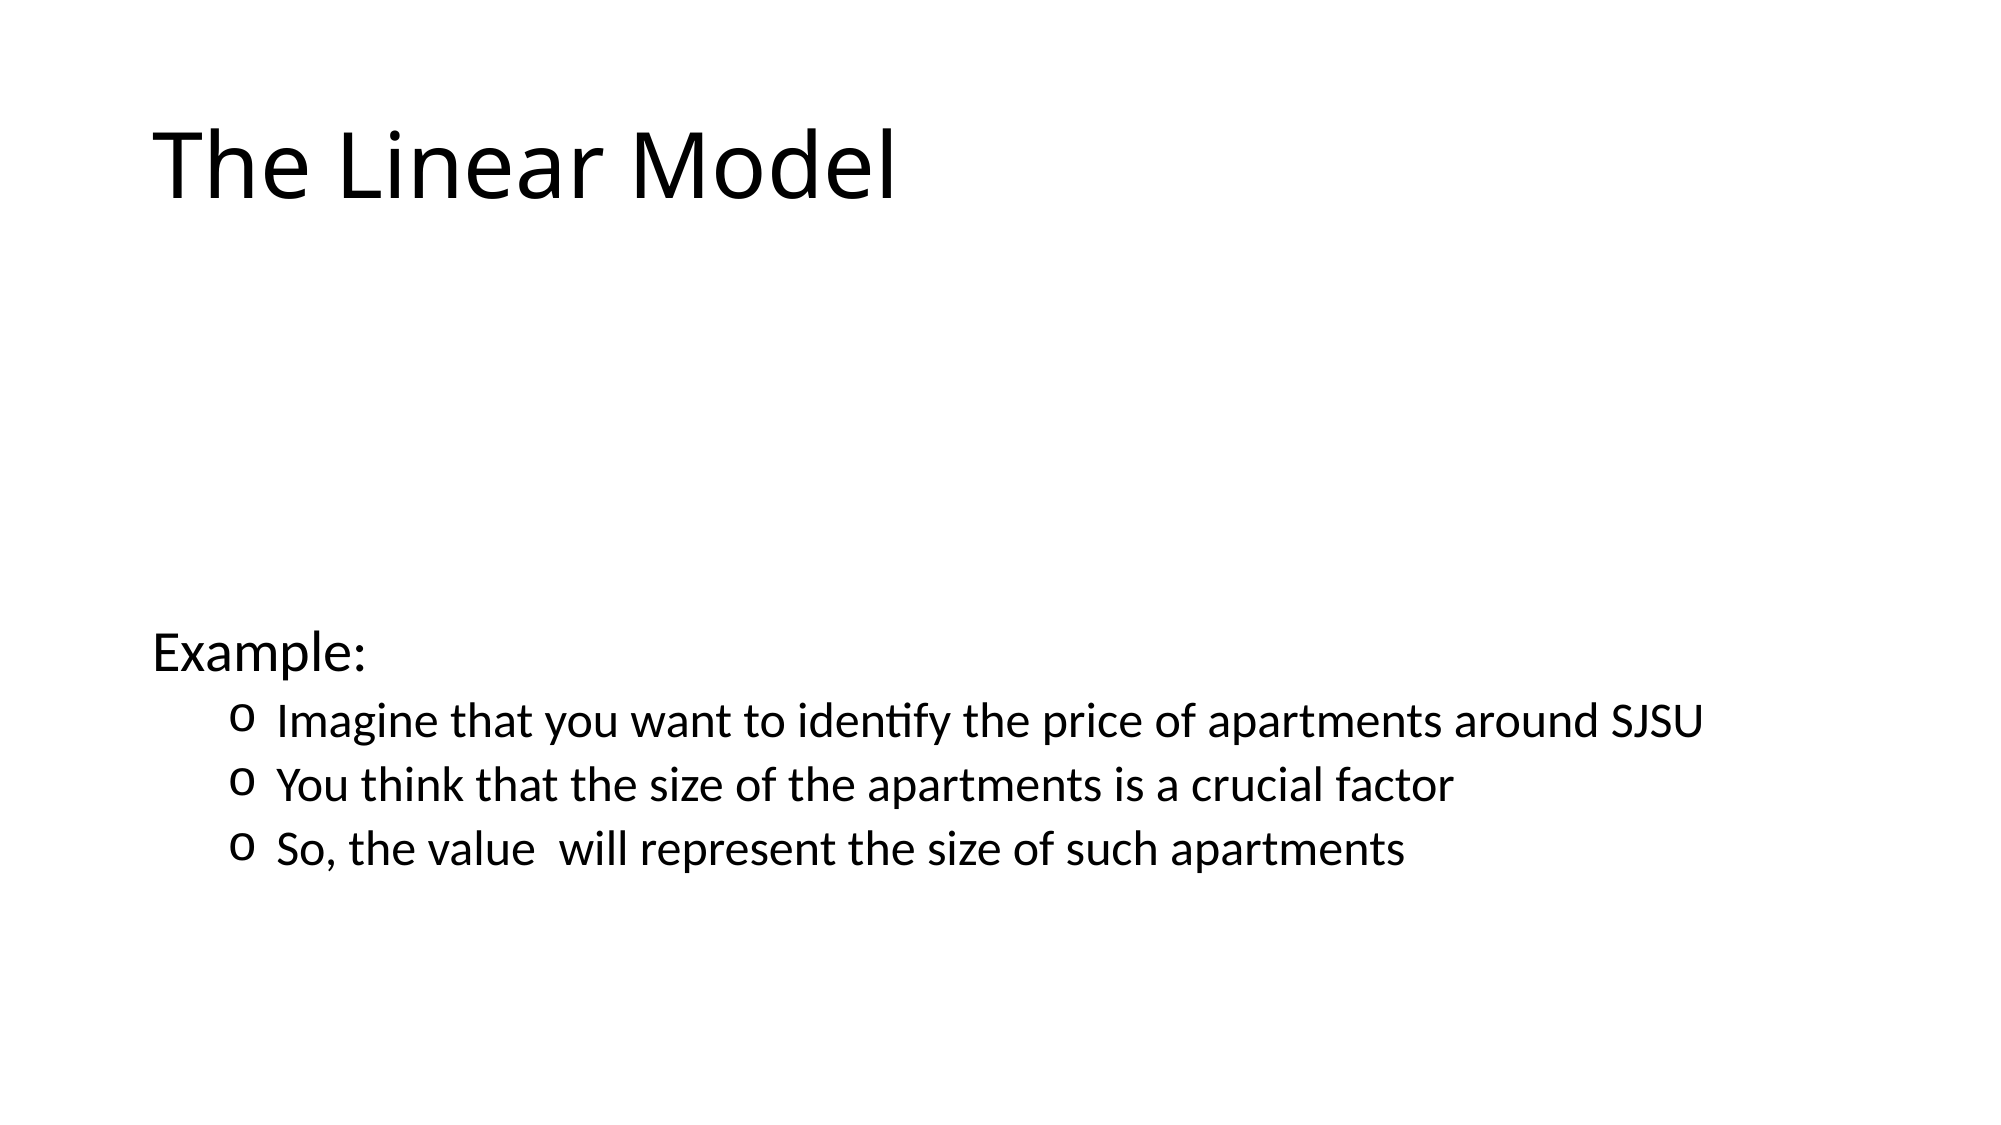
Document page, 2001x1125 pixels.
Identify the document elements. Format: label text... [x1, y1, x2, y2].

title The Linear Model [137, 59, 1863, 278]
